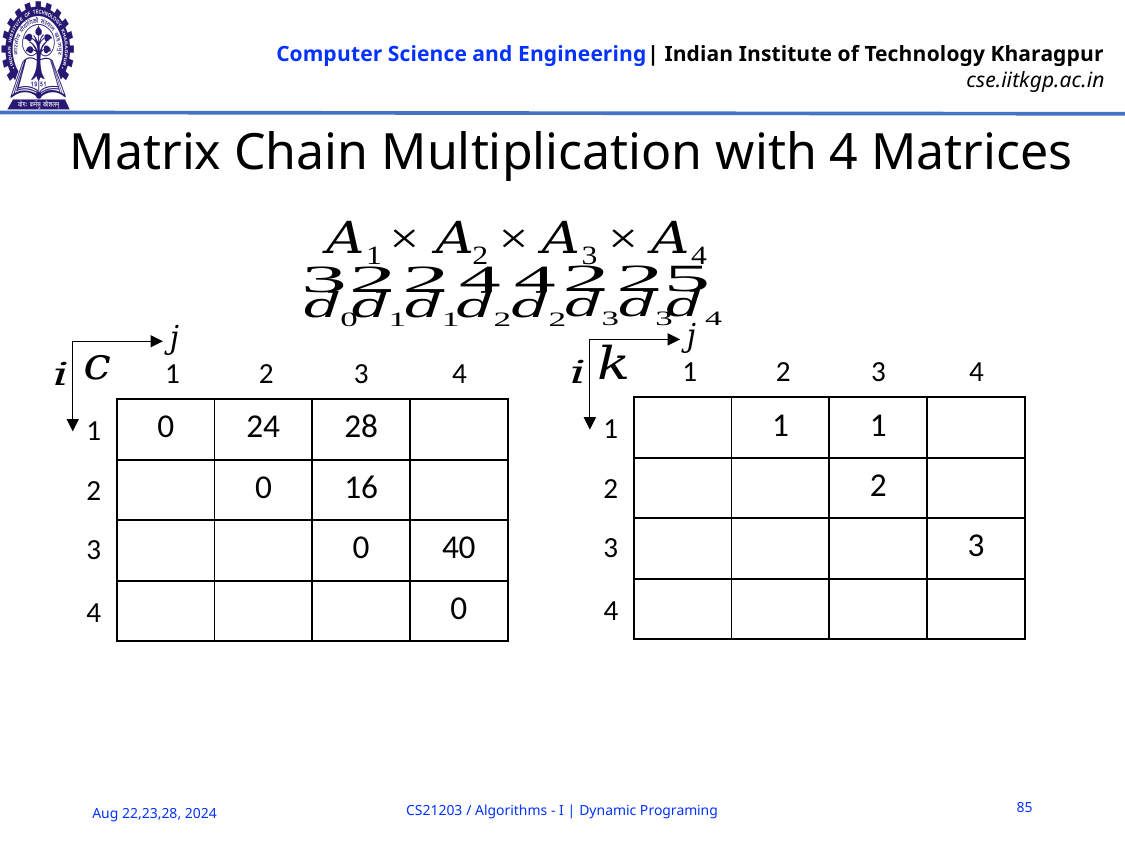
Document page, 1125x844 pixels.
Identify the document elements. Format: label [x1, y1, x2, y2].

table_header [732, 398, 828, 457]
slide_number [992, 785, 1048, 831]
table_cell [732, 580, 828, 638]
slide_number [77, 798, 274, 844]
table_cell [118, 461, 214, 519]
table_cell [732, 519, 828, 578]
table_cell [830, 580, 926, 638]
table_cell [411, 521, 507, 580]
picture [1, 1, 74, 110]
text_box [856, 344, 901, 395]
table_cell [411, 461, 507, 519]
table_header [411, 400, 507, 459]
table_header [928, 398, 1024, 457]
table_cell [732, 459, 828, 517]
text_box [588, 583, 634, 634]
table_cell [215, 582, 311, 640]
table_cell [635, 459, 731, 517]
text_box [588, 520, 634, 571]
table_cell [635, 519, 731, 578]
table_cell [830, 459, 926, 517]
table_cell [928, 580, 1024, 638]
table_header [830, 398, 926, 457]
table_cell [313, 582, 409, 640]
footer [185, 787, 940, 833]
text_box [339, 346, 384, 397]
text_box [437, 346, 482, 397]
text_box [244, 346, 289, 397]
table_header [313, 400, 409, 459]
table_cell [118, 582, 214, 640]
table_cell [928, 459, 1024, 517]
text_box [71, 464, 116, 514]
table_cell [215, 521, 311, 580]
table_cell [215, 461, 311, 519]
table_cell [313, 461, 409, 519]
text_box [71, 522, 116, 573]
text_box [761, 344, 806, 395]
text_box [71, 585, 117, 636]
table_cell [928, 519, 1024, 578]
table_cell [118, 521, 214, 580]
table_header [635, 398, 731, 457]
table_cell [313, 521, 409, 580]
table_header [118, 400, 214, 459]
table_cell [635, 580, 731, 638]
table_header [215, 400, 311, 459]
title [35, 78, 1107, 221]
text_box [52, 320, 195, 454]
text_box [954, 344, 999, 395]
text_box [588, 462, 634, 512]
table_cell [830, 519, 926, 578]
text_box [569, 318, 713, 453]
table_cell [411, 582, 507, 640]
